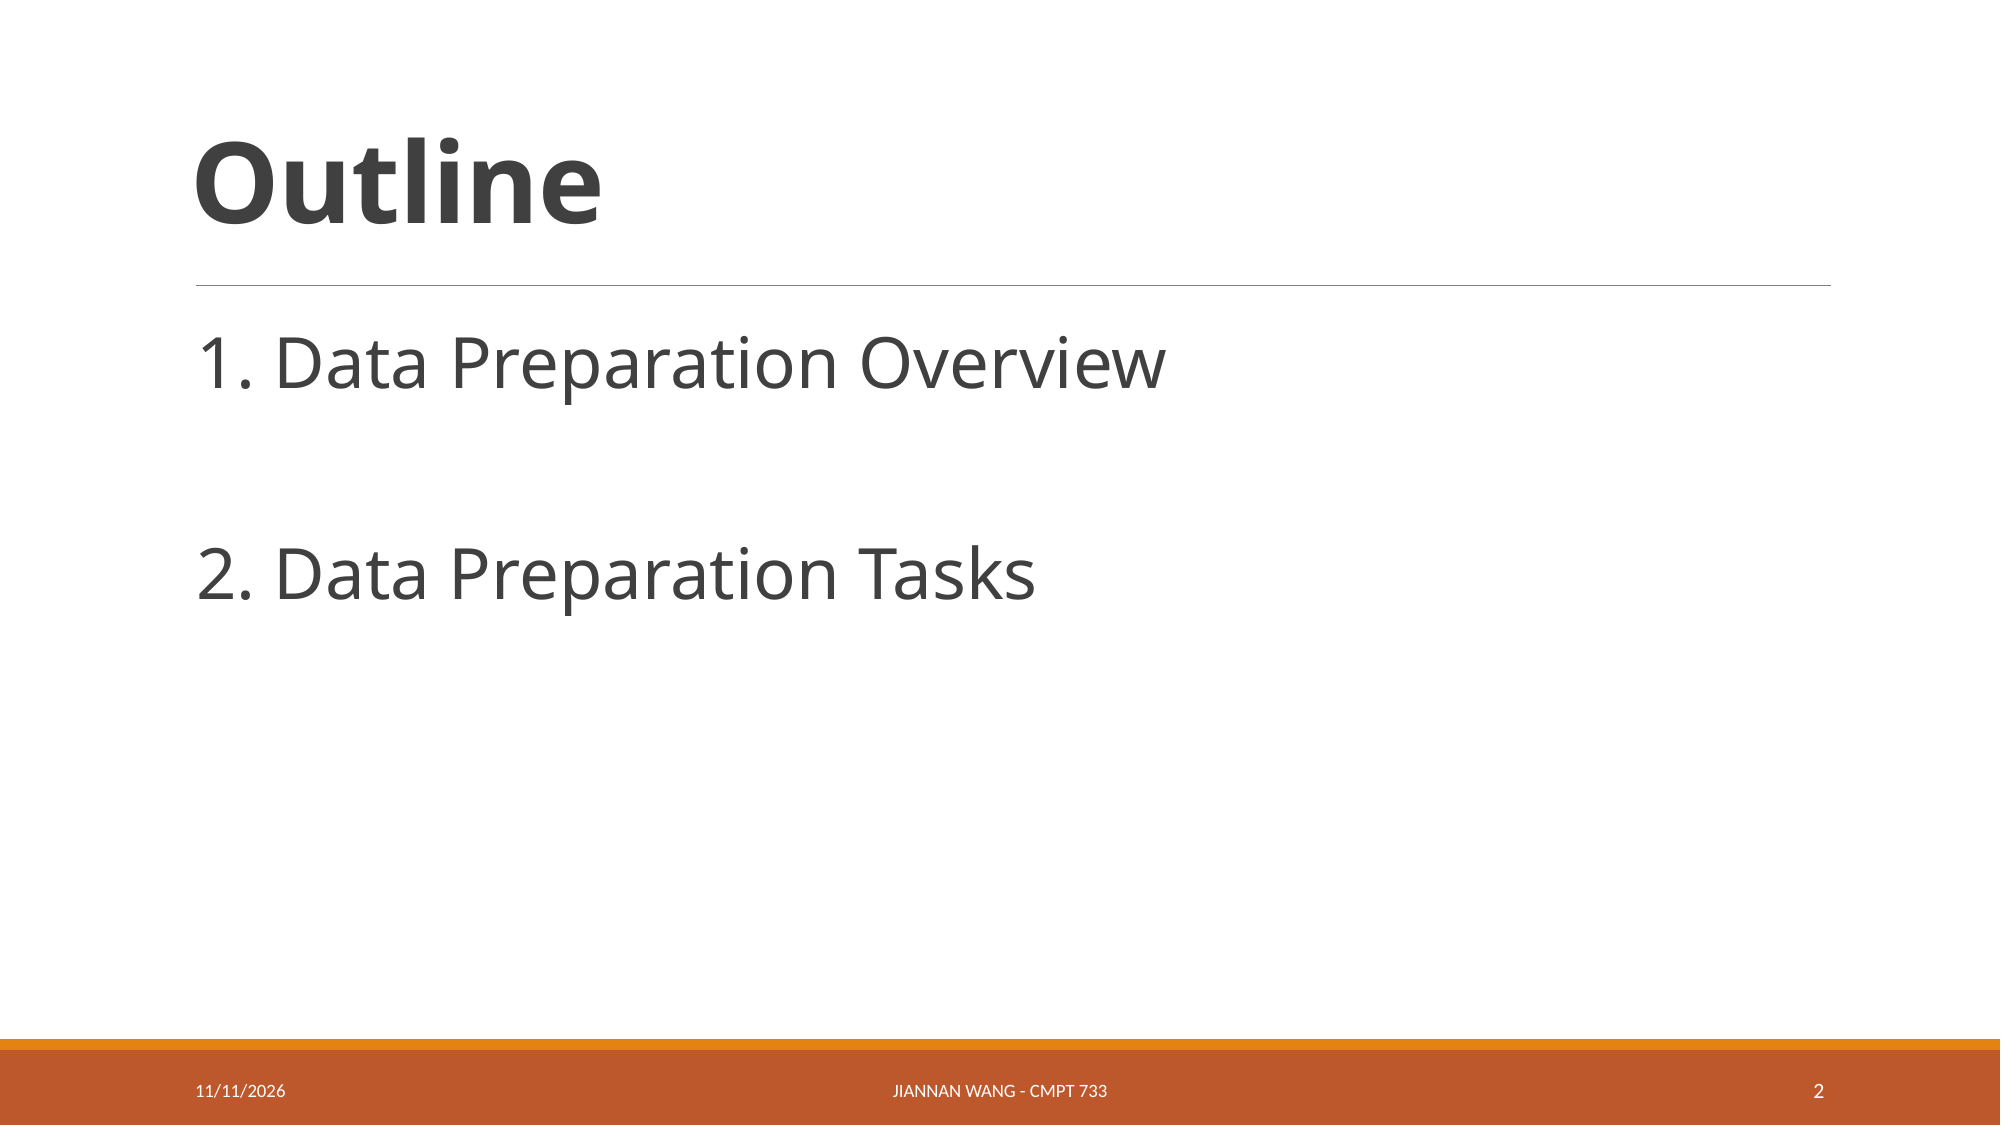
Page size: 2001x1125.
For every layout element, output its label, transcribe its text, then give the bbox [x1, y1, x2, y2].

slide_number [180, 1059, 586, 1120]
title Outline [175, 16, 1826, 255]
slide_number 2 [1624, 1059, 1840, 1120]
list 1. Data Preparation Overview 2. Data Preparation Tasks [180, 319, 1830, 1037]
footer Jiannan Wang - CMPT 733 [604, 1059, 1396, 1120]
